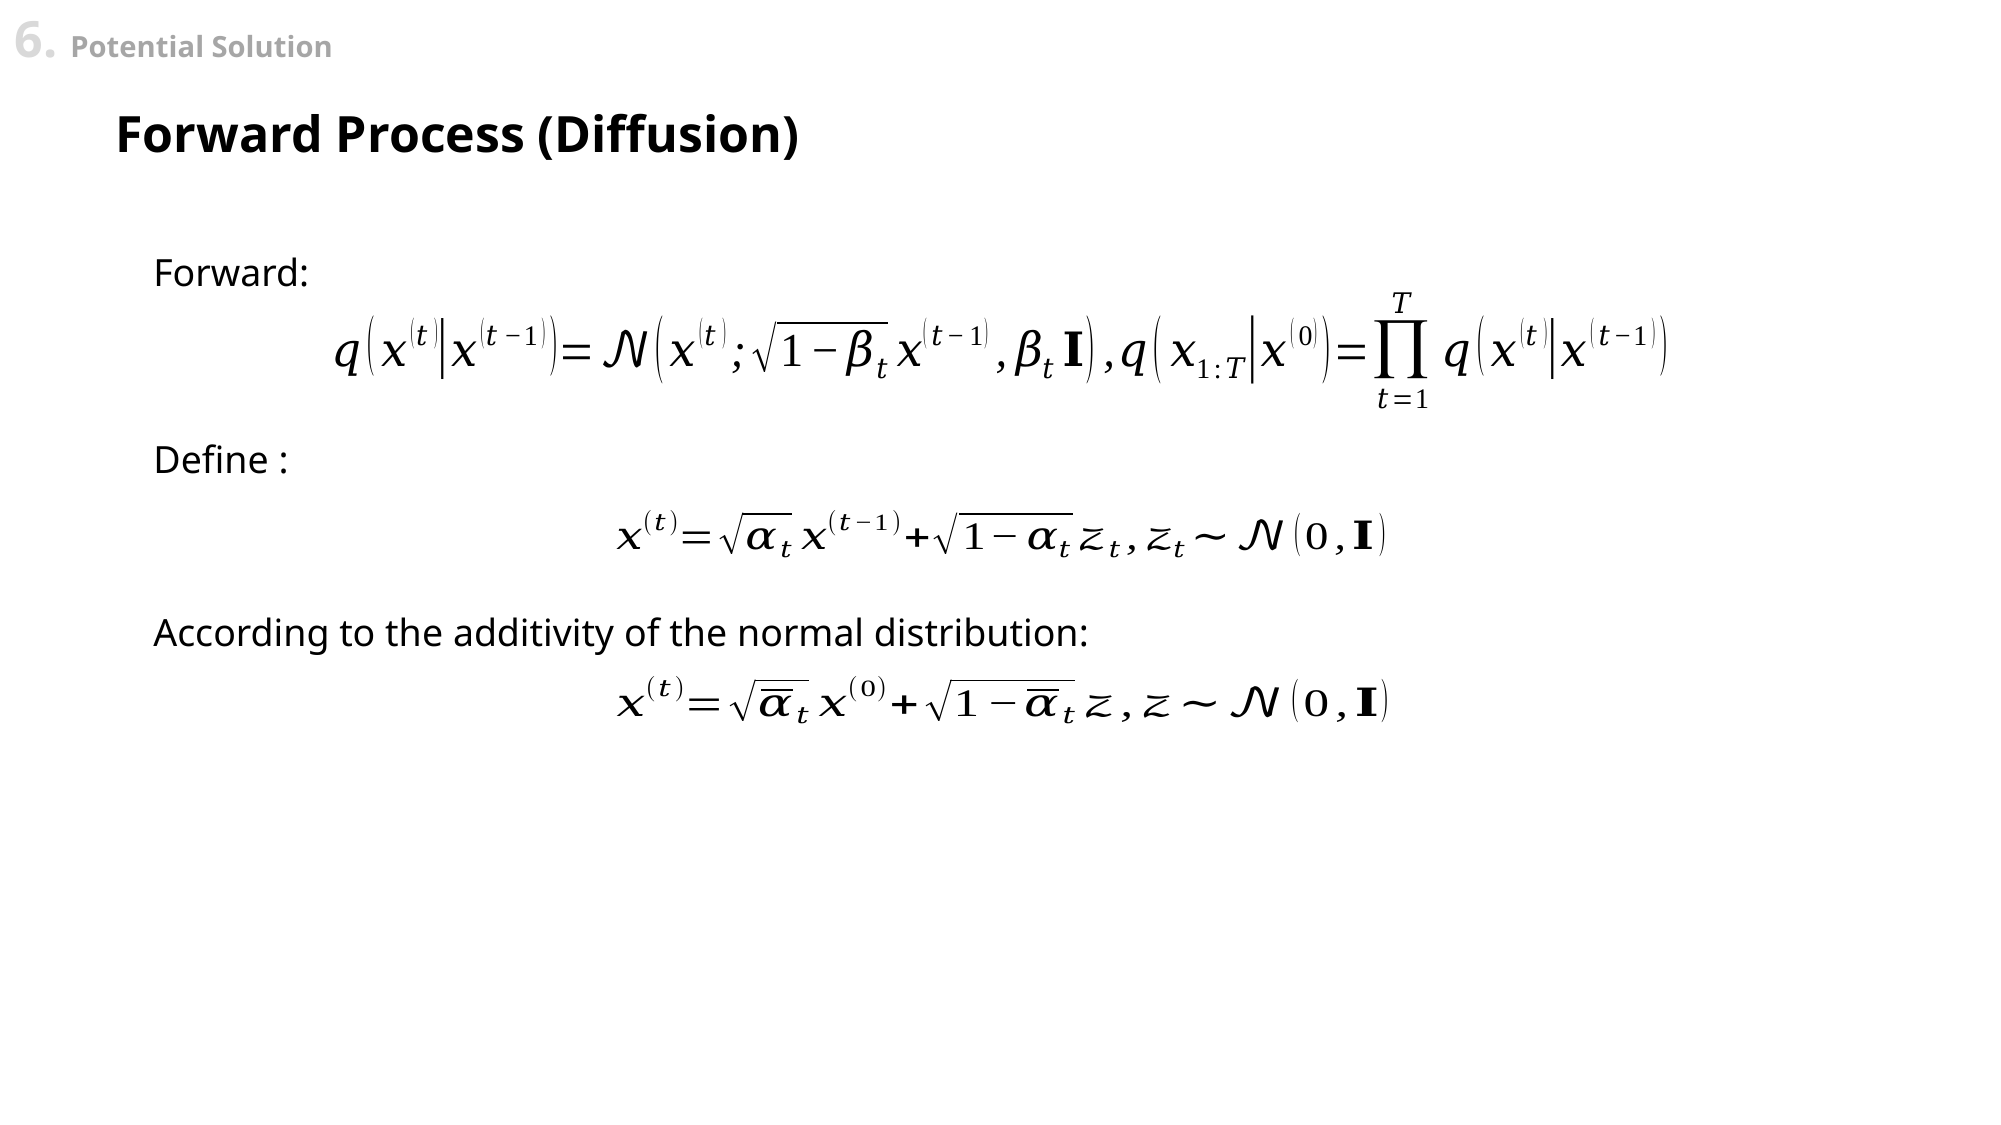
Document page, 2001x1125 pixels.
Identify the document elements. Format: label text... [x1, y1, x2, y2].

text_box Forward: [138, 242, 1415, 302]
text_box Forward Process (Diffusion) [100, 95, 1900, 171]
text_box 6. Potential Solution [0, 0, 1799, 75]
text_box According to the additivity of the normal distribution: [138, 601, 1415, 662]
